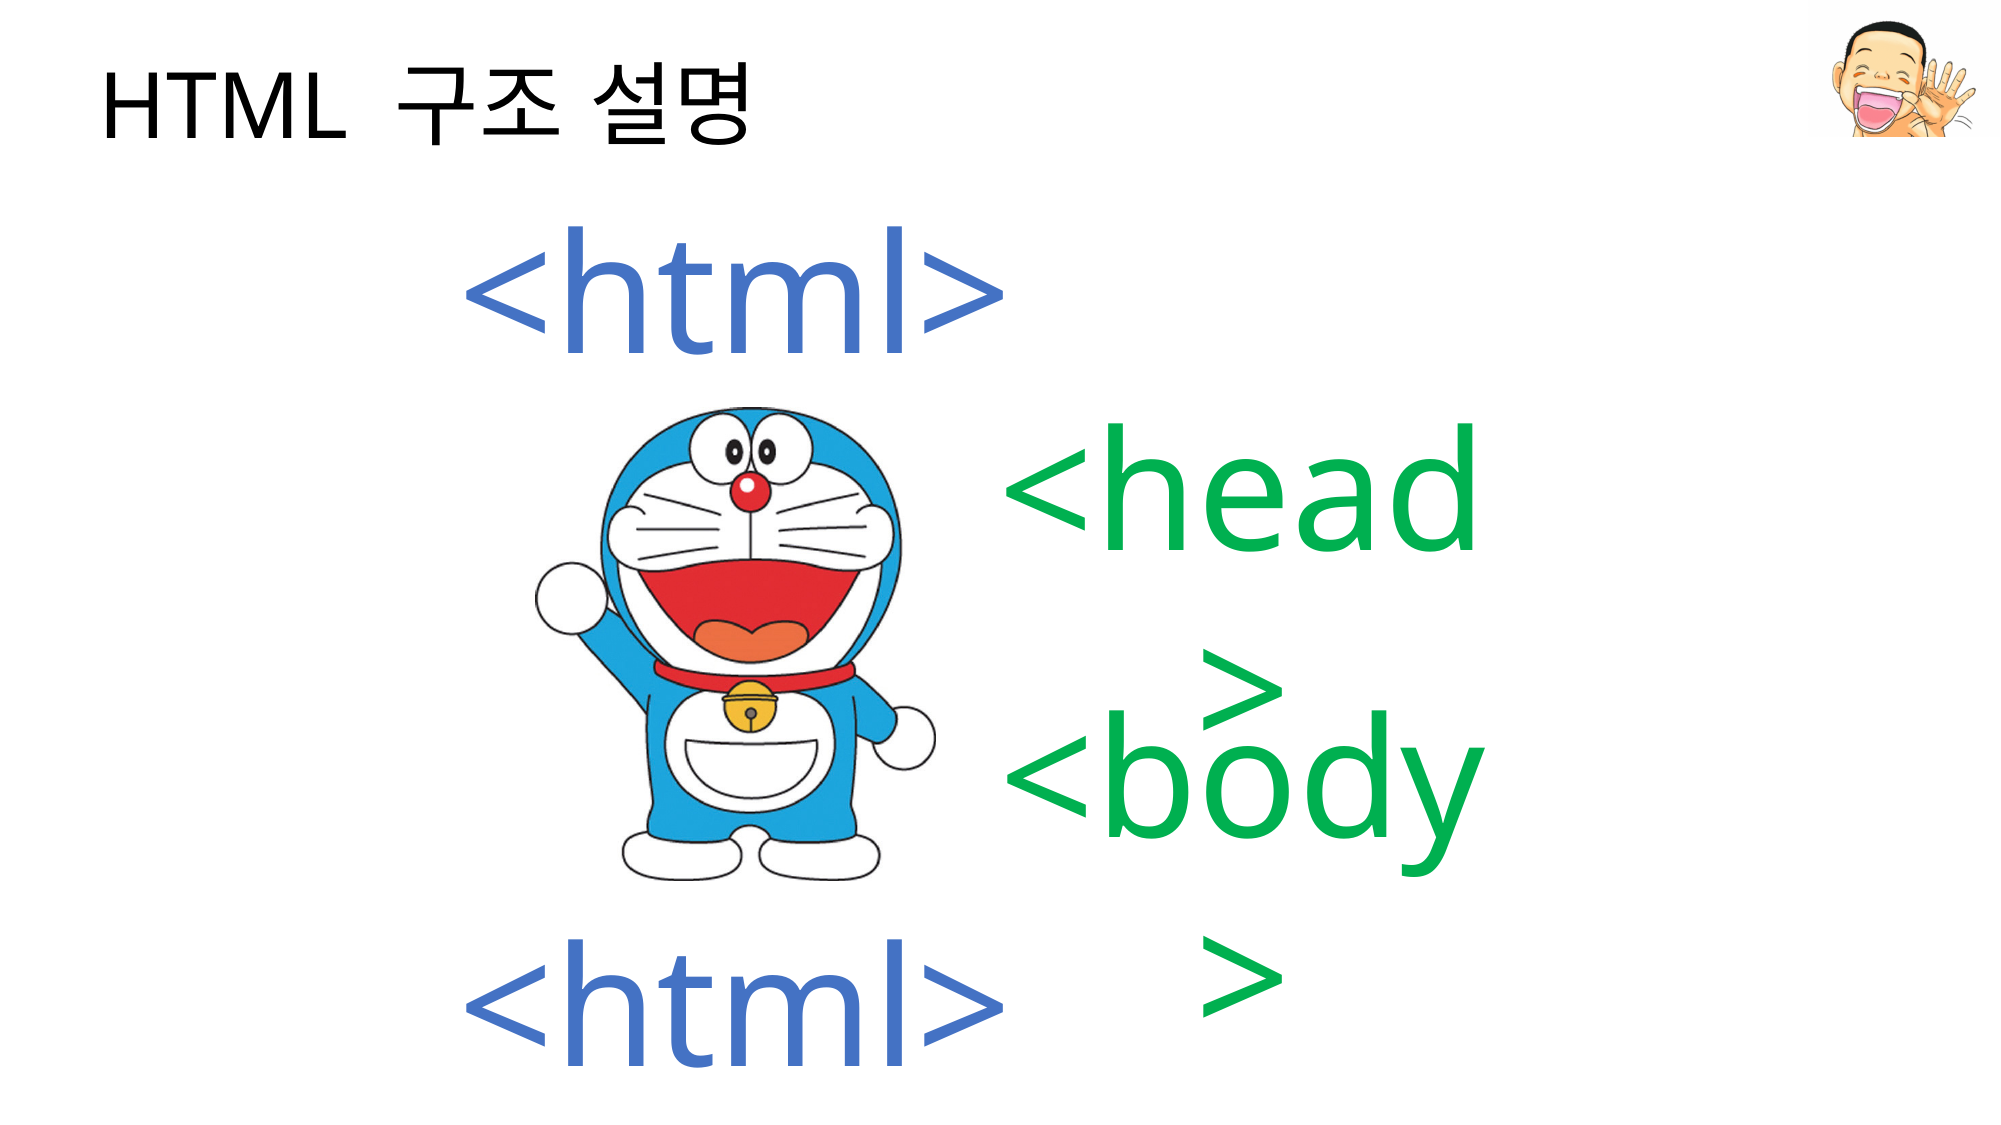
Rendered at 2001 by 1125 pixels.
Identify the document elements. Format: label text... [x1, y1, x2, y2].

picture [1931, 0, 2000, 137]
text_box <html> [354, 891, 1117, 1107]
text_box <body> [962, 663, 1524, 1079]
title HTML 구조 설명 [83, 0, 1931, 218]
text_box <head> [962, 376, 1524, 663]
text_box <html> [354, 179, 1117, 395]
picture [535, 407, 936, 881]
